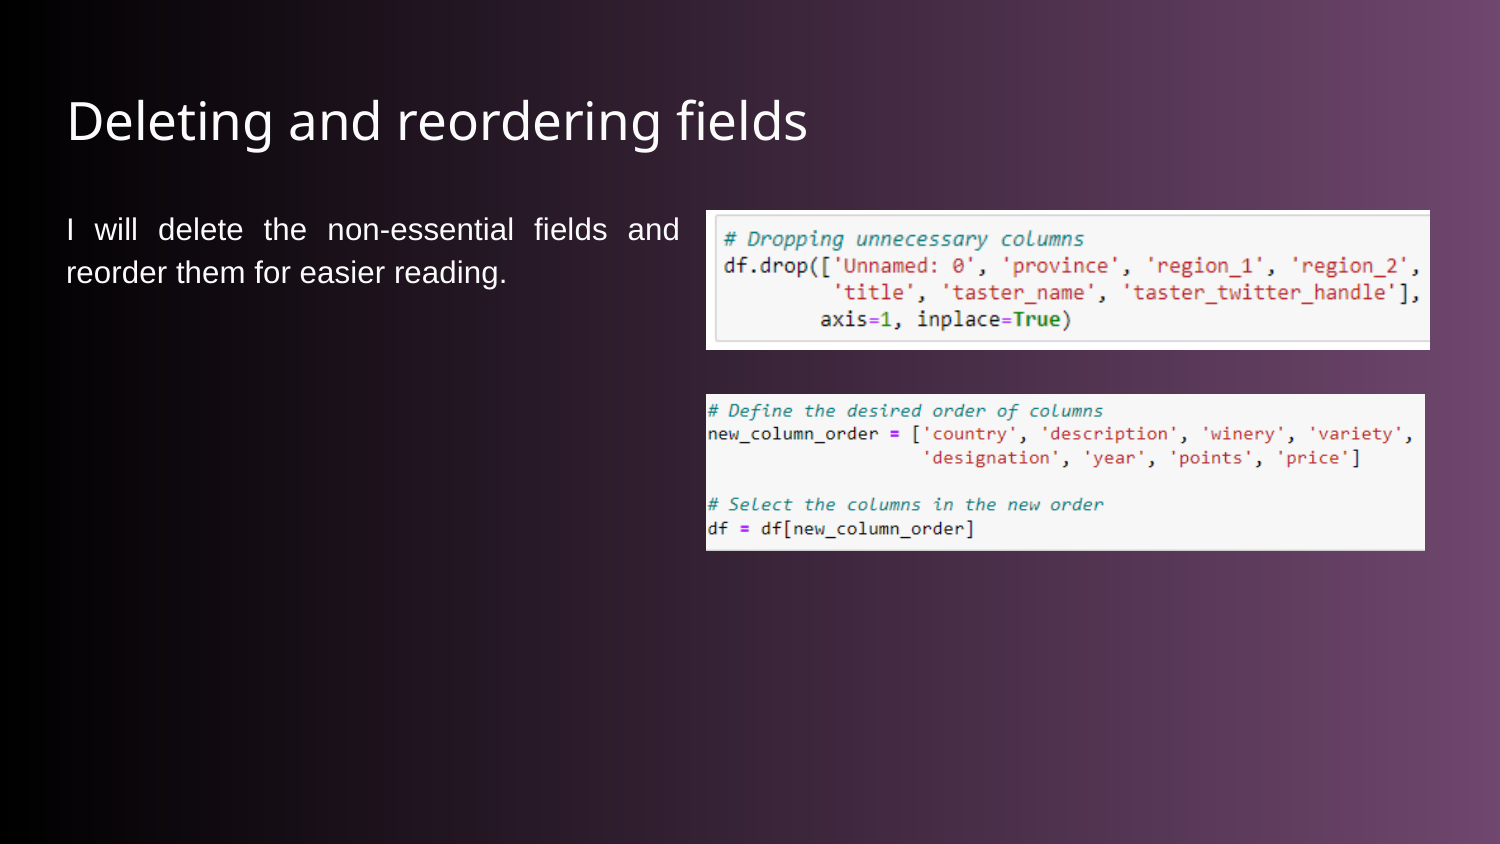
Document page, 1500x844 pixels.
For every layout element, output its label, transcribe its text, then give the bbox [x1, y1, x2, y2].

list I will delete the non-essential fields and reorder them for easier reading. [51, 189, 697, 750]
title Deleting and reordering fields [51, 72, 1449, 167]
picture [706, 393, 1425, 552]
picture [706, 210, 1431, 351]
